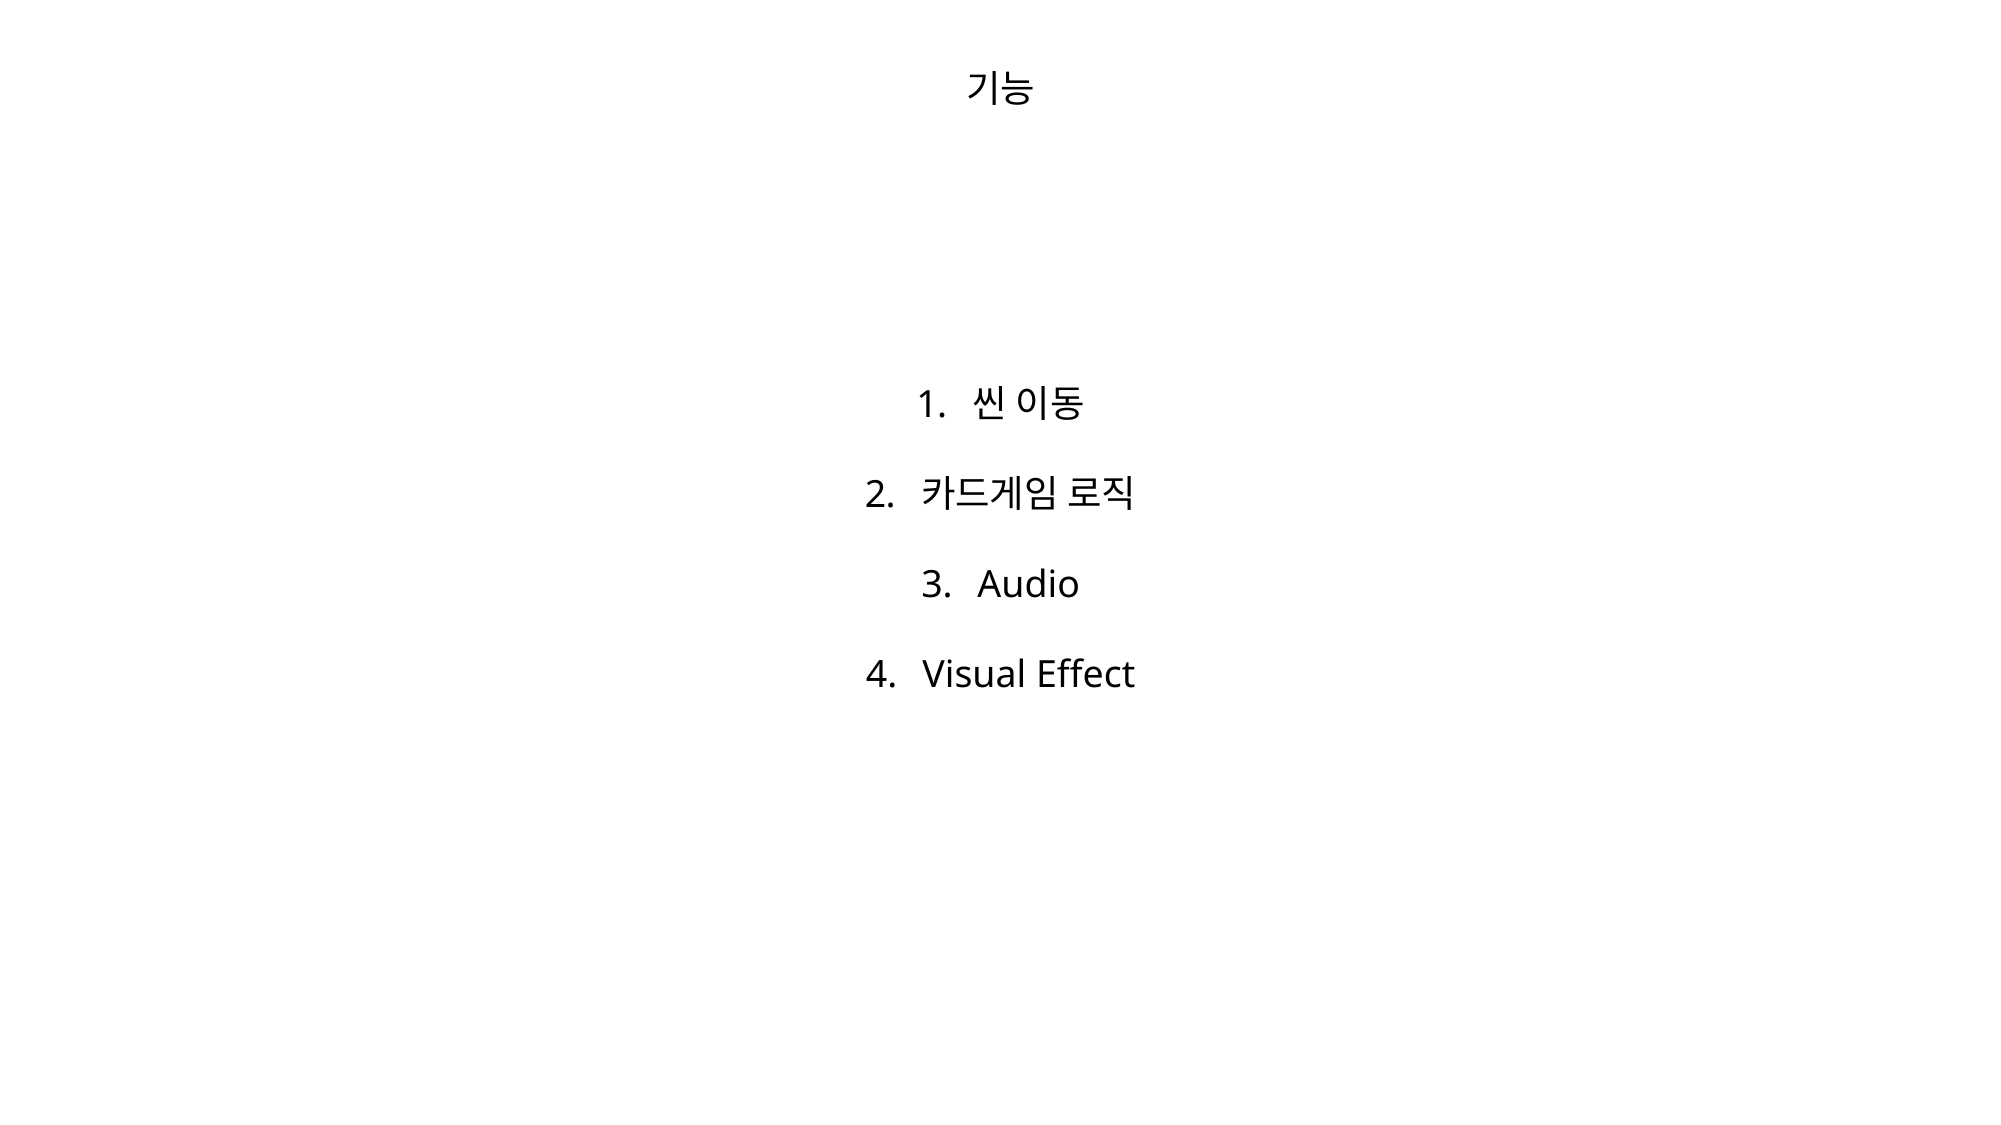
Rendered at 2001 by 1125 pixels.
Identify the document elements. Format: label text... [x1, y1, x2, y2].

text_box 기능 씬 이동 카드게임 로직 Audio Visual Effect [501, 57, 1500, 793]
